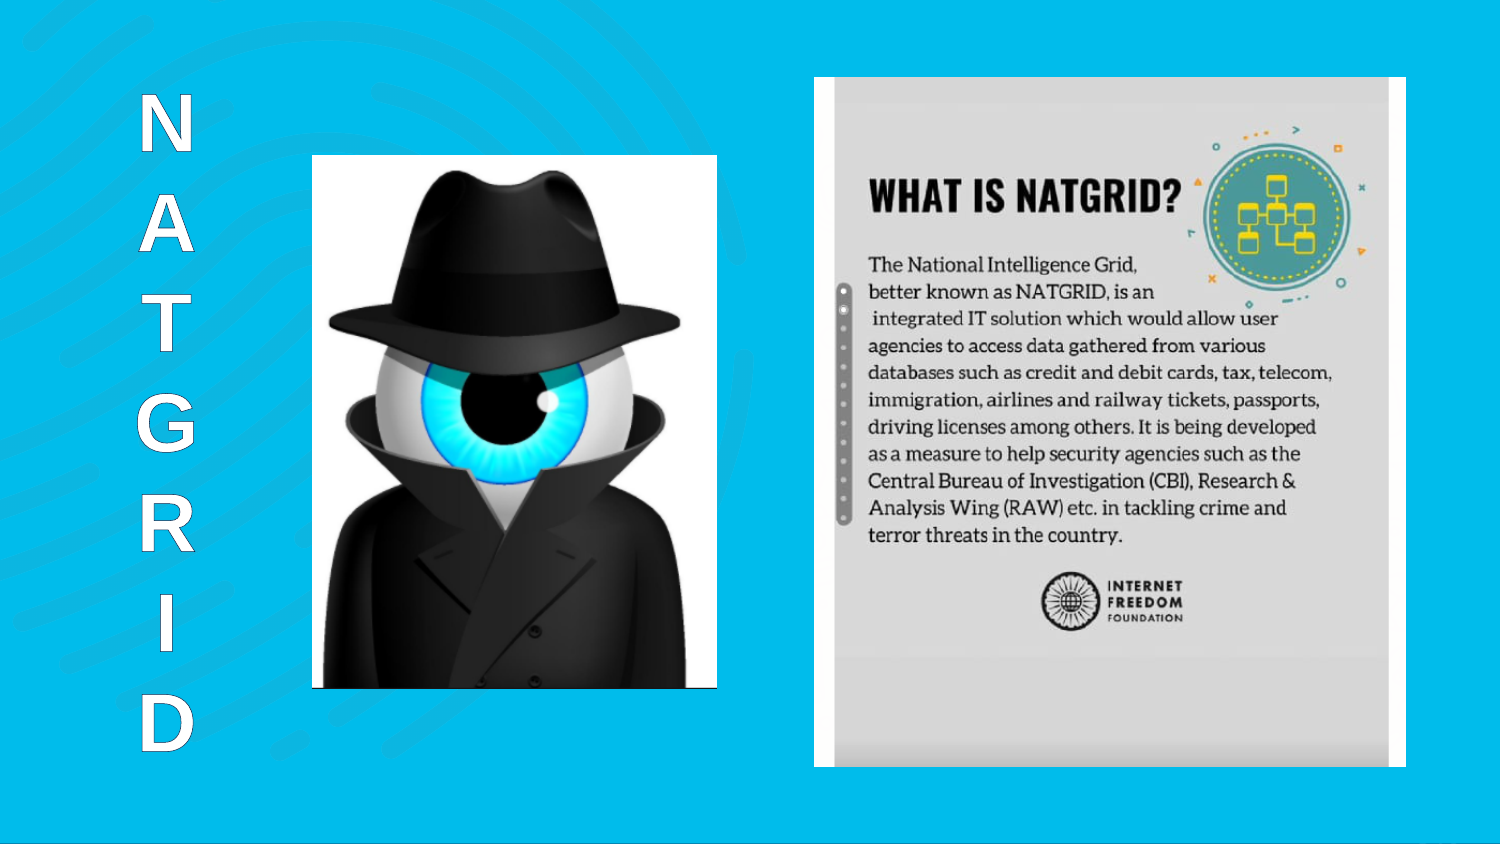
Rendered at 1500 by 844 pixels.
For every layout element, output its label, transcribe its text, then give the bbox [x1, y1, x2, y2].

text_box N A T G R I D [118, 60, 214, 776]
picture [815, 78, 1405, 766]
picture [313, 156, 716, 688]
